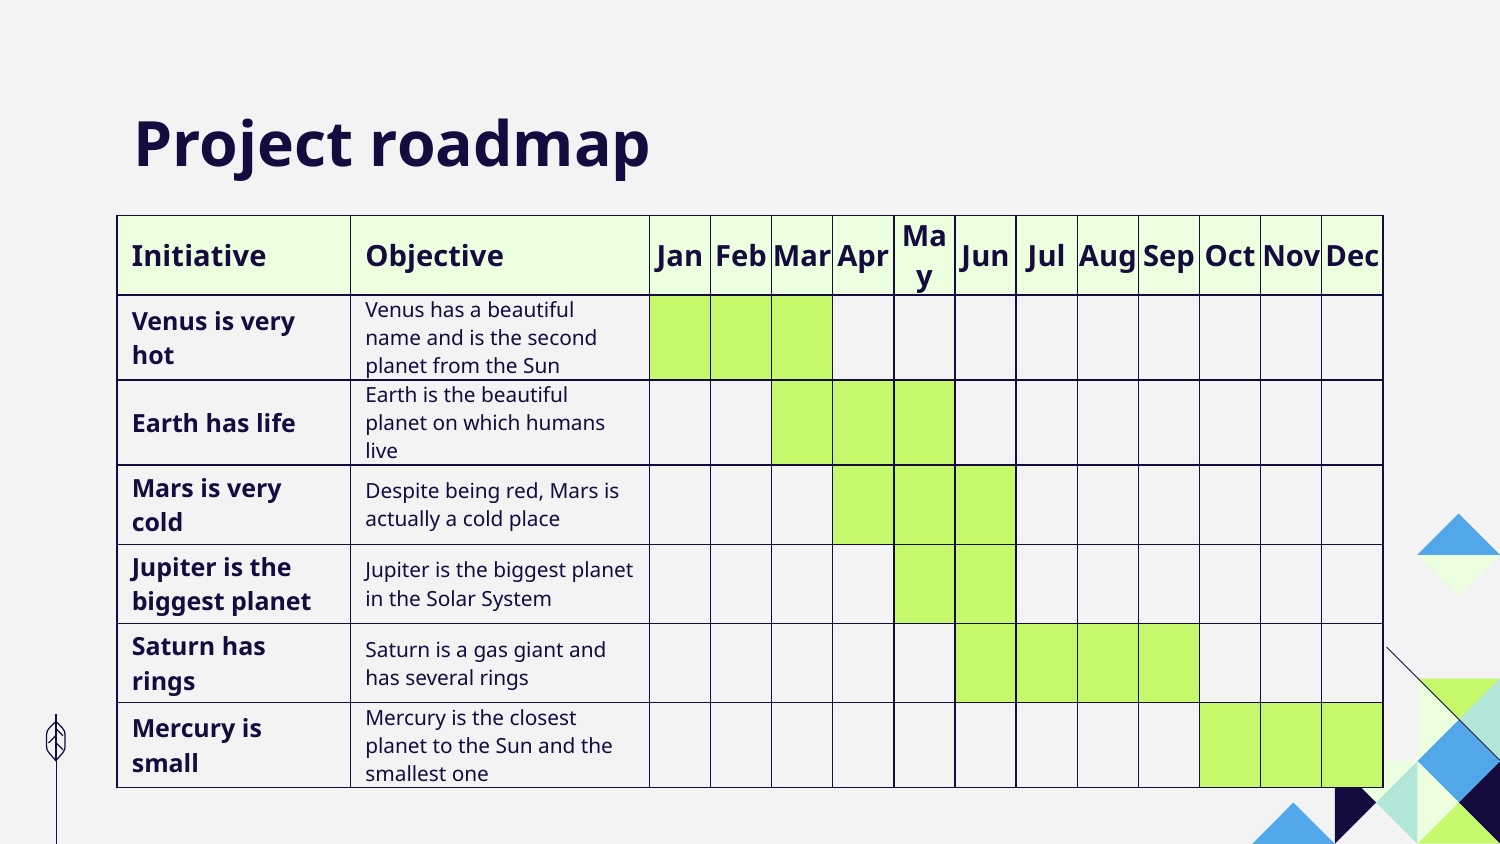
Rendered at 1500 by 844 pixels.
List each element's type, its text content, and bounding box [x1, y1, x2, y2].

table_cell [1200, 624, 1260, 702]
table_cell [1139, 545, 1199, 623]
table_header Feb [711, 216, 771, 294]
table_cell [895, 703, 954, 787]
table_cell [711, 703, 771, 787]
table_cell [895, 545, 954, 623]
table_cell Mercury is the closest planet to the Sun and the smallest one [351, 703, 649, 787]
table_cell [1078, 624, 1138, 702]
table_cell [772, 624, 832, 702]
table_cell [833, 381, 893, 464]
table_cell [1322, 703, 1382, 787]
table_cell Saturn is a gas giant and has several rings [351, 624, 649, 702]
table_cell [956, 296, 1015, 379]
table_cell [1261, 381, 1321, 464]
table_cell Venus has a beautiful name and is the second planet from the Sun [351, 296, 649, 379]
table_cell [1322, 466, 1382, 544]
table_header Dec [1322, 216, 1382, 294]
table_cell [1200, 545, 1260, 623]
table_cell [772, 381, 832, 464]
table_cell [711, 624, 771, 702]
table_cell Mercury is small [118, 703, 350, 787]
table_cell [895, 624, 954, 702]
table_cell [711, 466, 771, 544]
table_cell [1322, 296, 1382, 379]
table_cell [772, 296, 832, 379]
table_cell [1139, 466, 1199, 544]
table_cell [650, 545, 710, 623]
table_cell [1261, 545, 1321, 623]
table_cell [895, 466, 954, 544]
table_cell [1078, 381, 1138, 464]
table_cell [650, 703, 710, 787]
table_cell [956, 703, 1015, 787]
table_header Apr [833, 216, 893, 294]
table_cell [650, 381, 710, 464]
table_cell [895, 381, 954, 464]
table_cell [833, 624, 893, 702]
table_cell [650, 624, 710, 702]
table_cell [1078, 703, 1138, 787]
table_cell [1017, 703, 1077, 787]
table_cell [772, 466, 832, 544]
table_cell [833, 296, 893, 379]
table_cell [956, 466, 1015, 544]
table_cell [711, 381, 771, 464]
title Project roadmap [118, 88, 1382, 183]
table_cell [1078, 296, 1138, 379]
table_cell [1017, 296, 1077, 379]
table_cell [772, 545, 832, 623]
table_header Initiative [118, 216, 350, 294]
table_cell [1017, 466, 1077, 544]
table_cell [1200, 296, 1260, 379]
table_header Jun [956, 216, 1015, 294]
table_cell [1139, 624, 1199, 702]
table_header Objective [351, 216, 649, 294]
table_cell [833, 466, 893, 544]
table_cell [650, 466, 710, 544]
table_header Jul [1017, 216, 1077, 294]
table_cell Saturn has rings [118, 624, 350, 702]
table_cell [1200, 466, 1260, 544]
table_cell [1322, 381, 1382, 464]
table_cell [1200, 381, 1260, 464]
table_cell [1200, 703, 1260, 787]
table_cell [833, 545, 893, 623]
table_cell [1322, 624, 1382, 702]
table_cell [1078, 545, 1138, 623]
table_header Jan [650, 216, 710, 294]
table_cell [895, 296, 954, 379]
table_header May [895, 216, 954, 294]
table_cell Mars is very cold [118, 466, 350, 544]
table_cell Jupiter is the biggest planet in the Solar System [351, 545, 649, 623]
table_cell Venus is very hot [118, 296, 350, 379]
table_cell [1017, 624, 1077, 702]
table_cell [956, 381, 1015, 464]
table_cell [1139, 296, 1199, 379]
table_cell [1139, 381, 1199, 464]
table_cell [772, 703, 832, 787]
table_cell [956, 624, 1015, 702]
table_cell [1139, 703, 1199, 787]
table_cell [1322, 545, 1382, 623]
table_header Aug [1078, 216, 1138, 294]
table_header Sep [1139, 216, 1199, 294]
table_cell [833, 703, 893, 787]
table_cell [711, 545, 771, 623]
table_cell [650, 296, 710, 379]
table_cell [711, 296, 771, 379]
table_cell Earth is the beautiful planet on which humans live [351, 381, 649, 464]
table_cell [1261, 703, 1321, 787]
table_cell [1078, 466, 1138, 544]
table_cell [1261, 296, 1321, 379]
table_cell [1261, 466, 1321, 544]
table_header Nov [1261, 216, 1321, 294]
table_cell [1261, 624, 1321, 702]
table_cell [956, 545, 1015, 623]
table_cell Despite being red, Mars is actually a cold place [351, 466, 649, 544]
table_cell [1017, 381, 1077, 464]
table_cell Earth has life [118, 381, 350, 464]
table_cell [1017, 545, 1077, 623]
table_header Oct [1200, 216, 1260, 294]
table_header Mar [772, 216, 832, 294]
table_cell Jupiter is the biggest planet [118, 545, 350, 623]
